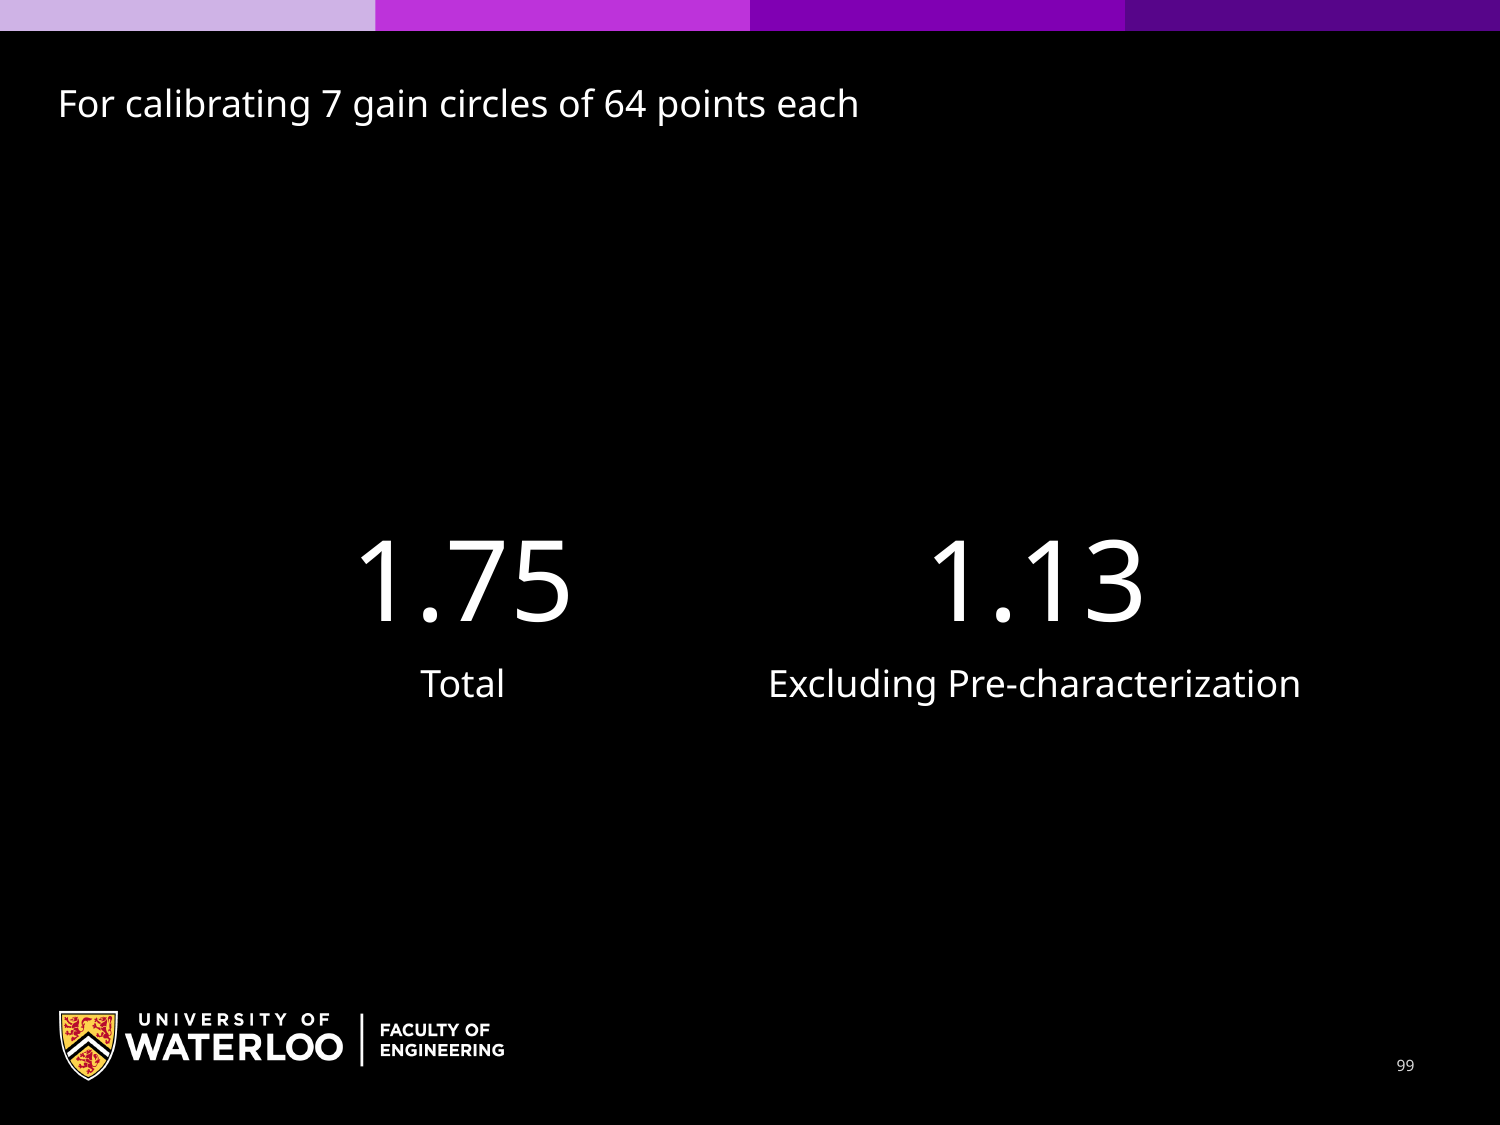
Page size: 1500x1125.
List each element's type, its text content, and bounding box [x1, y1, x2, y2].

text_box Total Excluding Pre-characterization [271, 652, 1462, 713]
picture [0, 966, 563, 1125]
text_box For calibrating 7 gain circles of 64 points each [42, 72, 938, 133]
slide_number 99 [1371, 1046, 1440, 1088]
text_box 1.75 1.13 [187, 501, 1313, 652]
